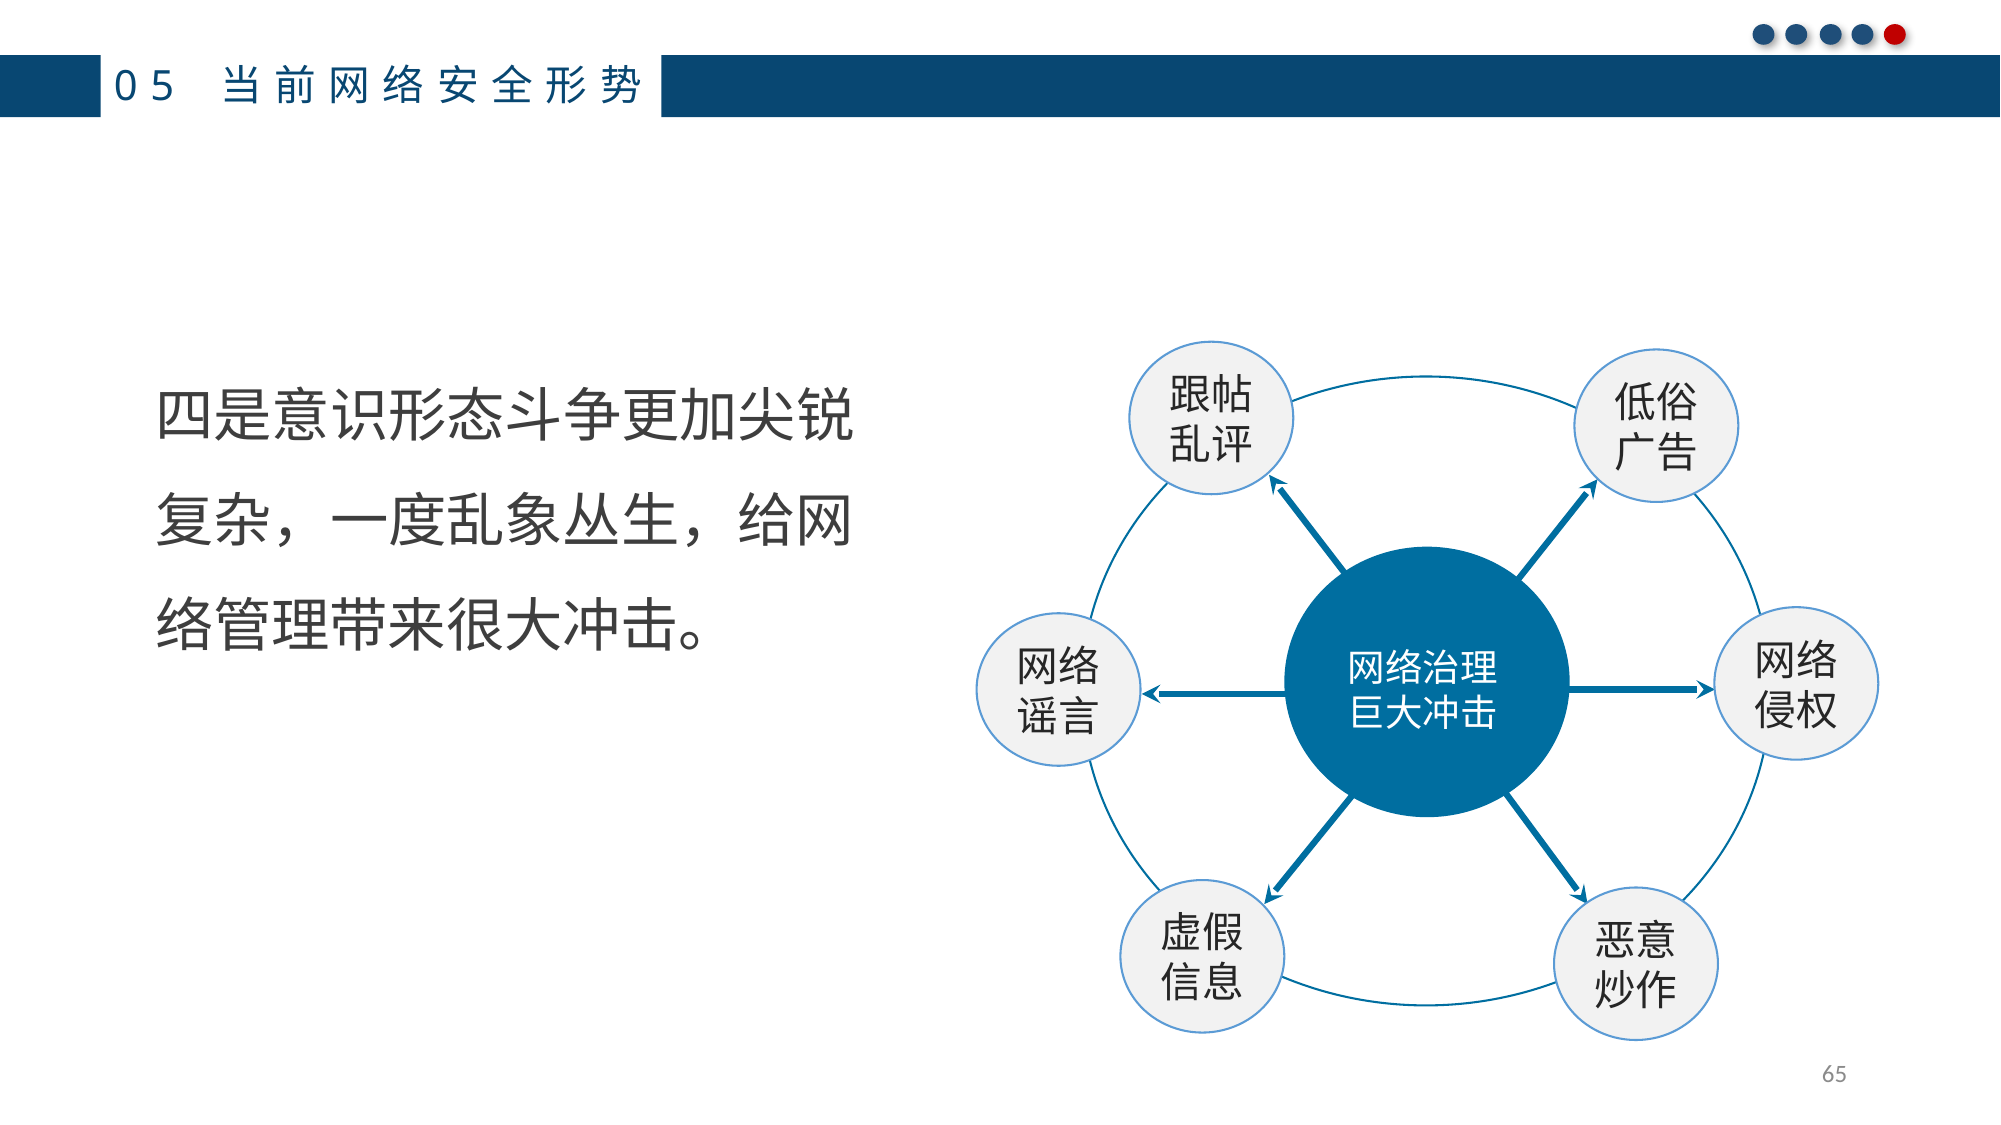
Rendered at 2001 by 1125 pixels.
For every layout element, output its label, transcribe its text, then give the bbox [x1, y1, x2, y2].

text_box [976, 341, 1879, 1040]
text_box [1883, 23, 1907, 46]
text_box [1784, 23, 1809, 46]
text_box [1818, 23, 1843, 46]
text_box [1850, 23, 1875, 46]
text_box [1751, 23, 1776, 46]
slide_number 65 [1412, 1042, 1863, 1103]
text_box 四是意识形态斗争更加尖锐复杂，一度乱象丛生，给网络管理带来很大冲击。 [153, 310, 858, 658]
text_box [0, 51, 2000, 118]
